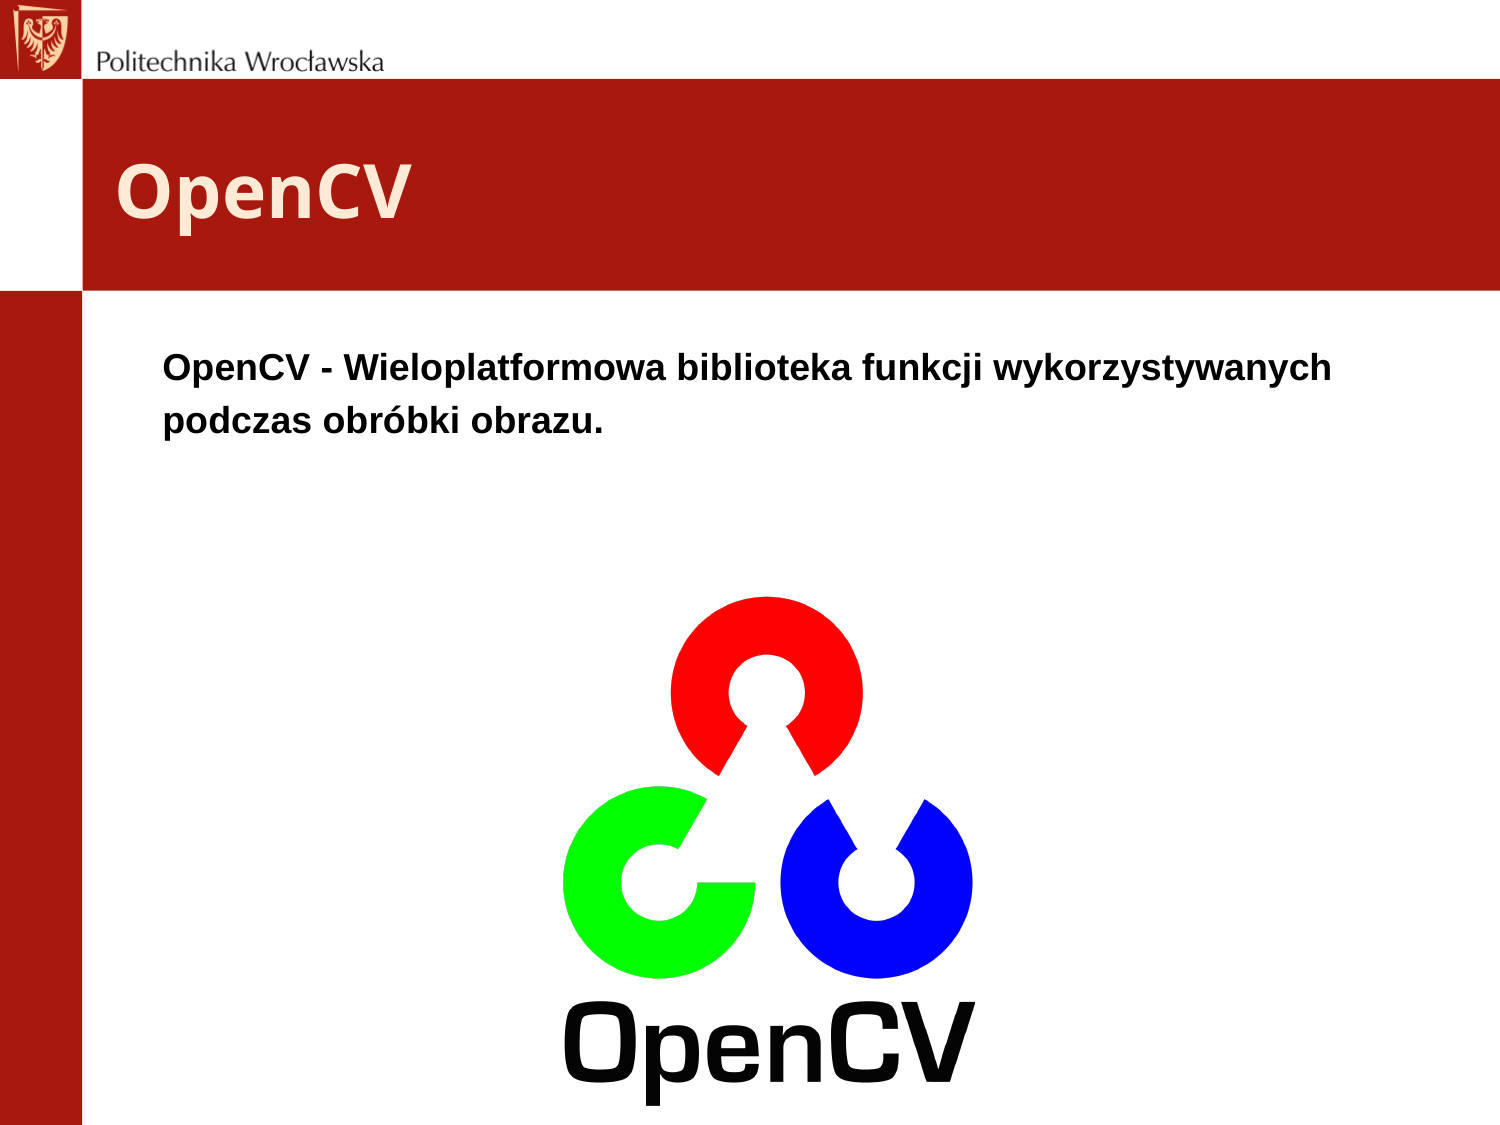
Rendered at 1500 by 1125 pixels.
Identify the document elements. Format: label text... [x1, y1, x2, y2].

picture [560, 596, 975, 1107]
picture [0, 0, 384, 79]
text_box OpenCV - Wieloplatformowa biblioteka funkcji wykorzystywanych podczas obróbki obrazu. [147, 326, 1412, 440]
text_box OpenCV [100, 103, 1483, 274]
